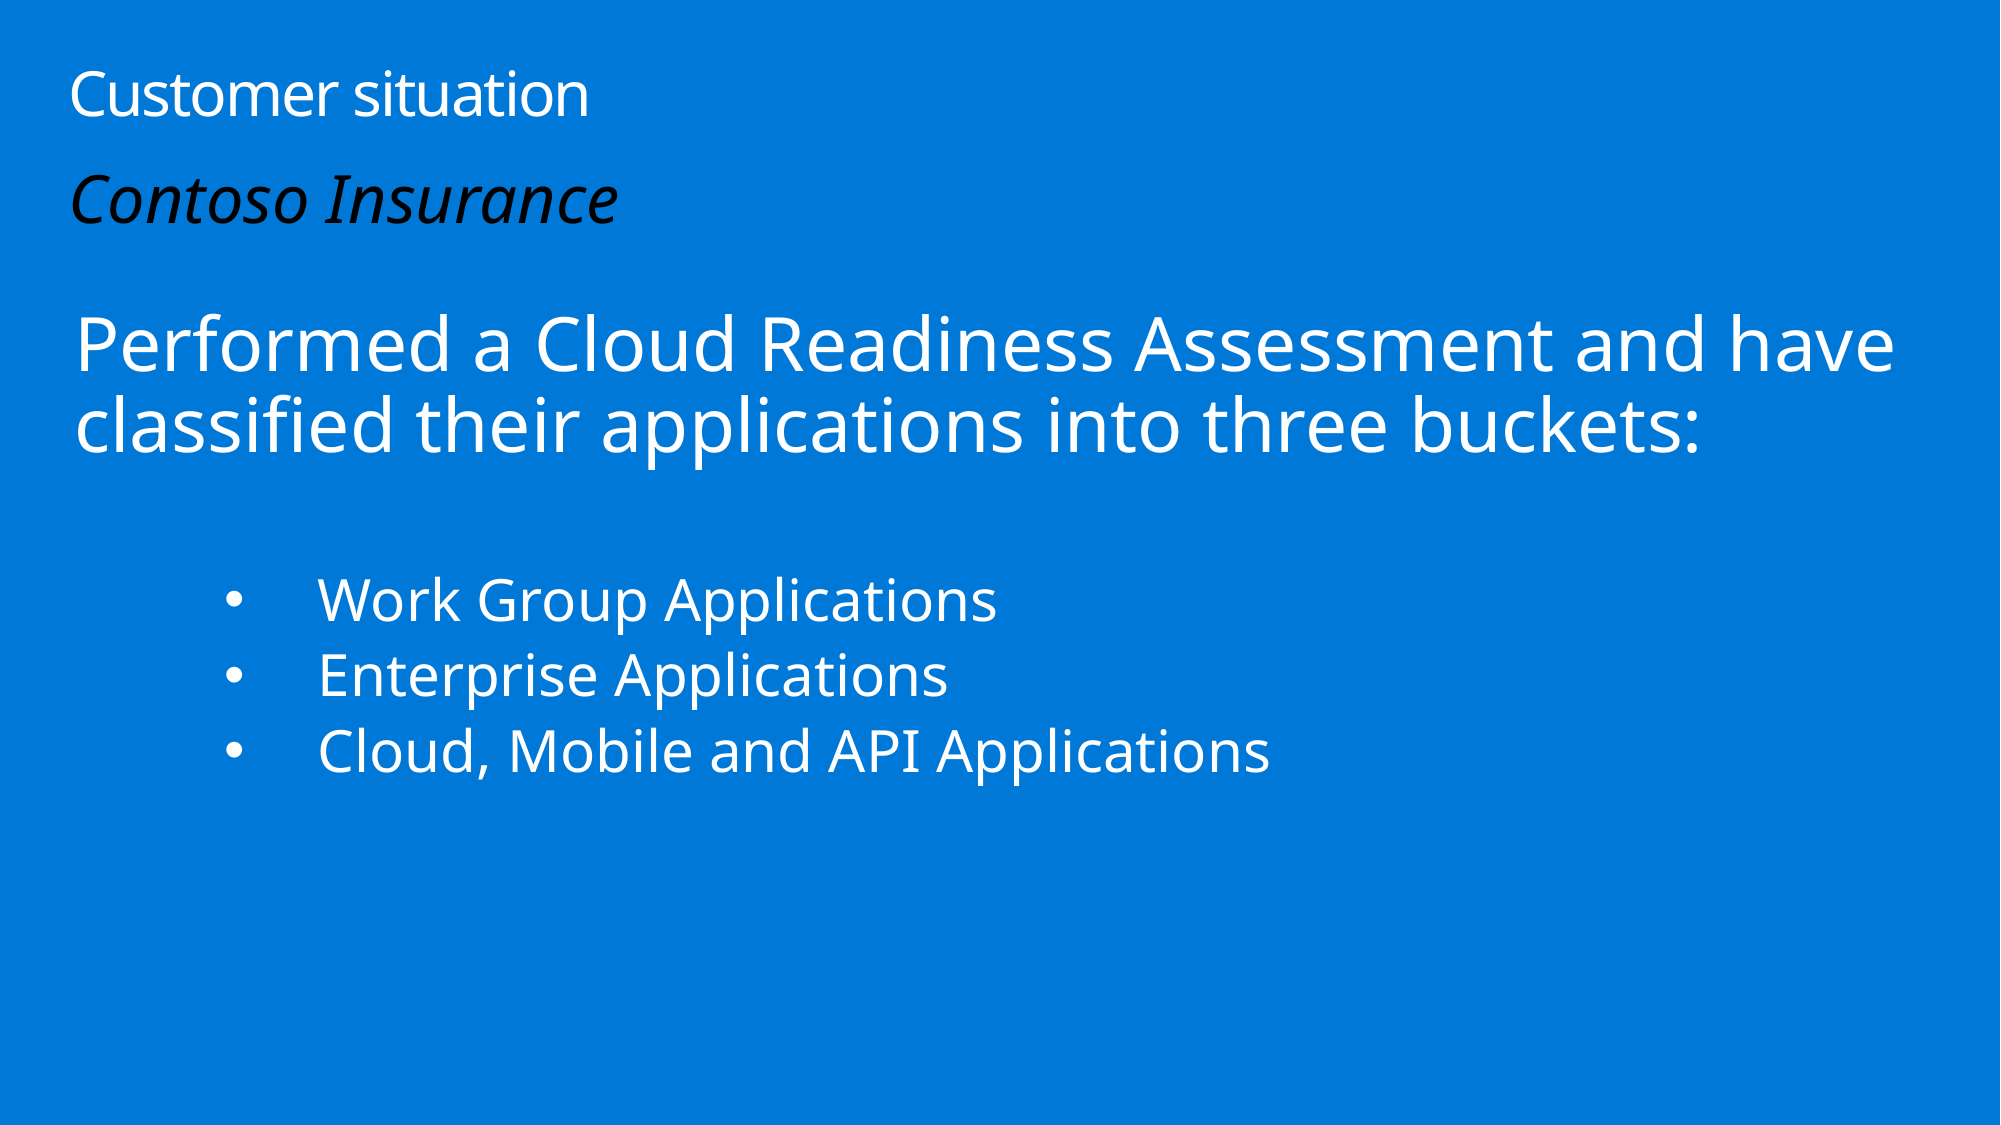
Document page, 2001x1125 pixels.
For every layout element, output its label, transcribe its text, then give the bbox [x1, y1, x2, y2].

title Customer situation [44, 47, 1957, 150]
text_box Performed a Cloud Readiness Assessment and have classified their applications into three buckets: Work Group Applications Enterprise Applications Cloud, Mobile and API Applications [44, 282, 1972, 809]
list Contoso Insurance [44, 150, 1957, 254]
